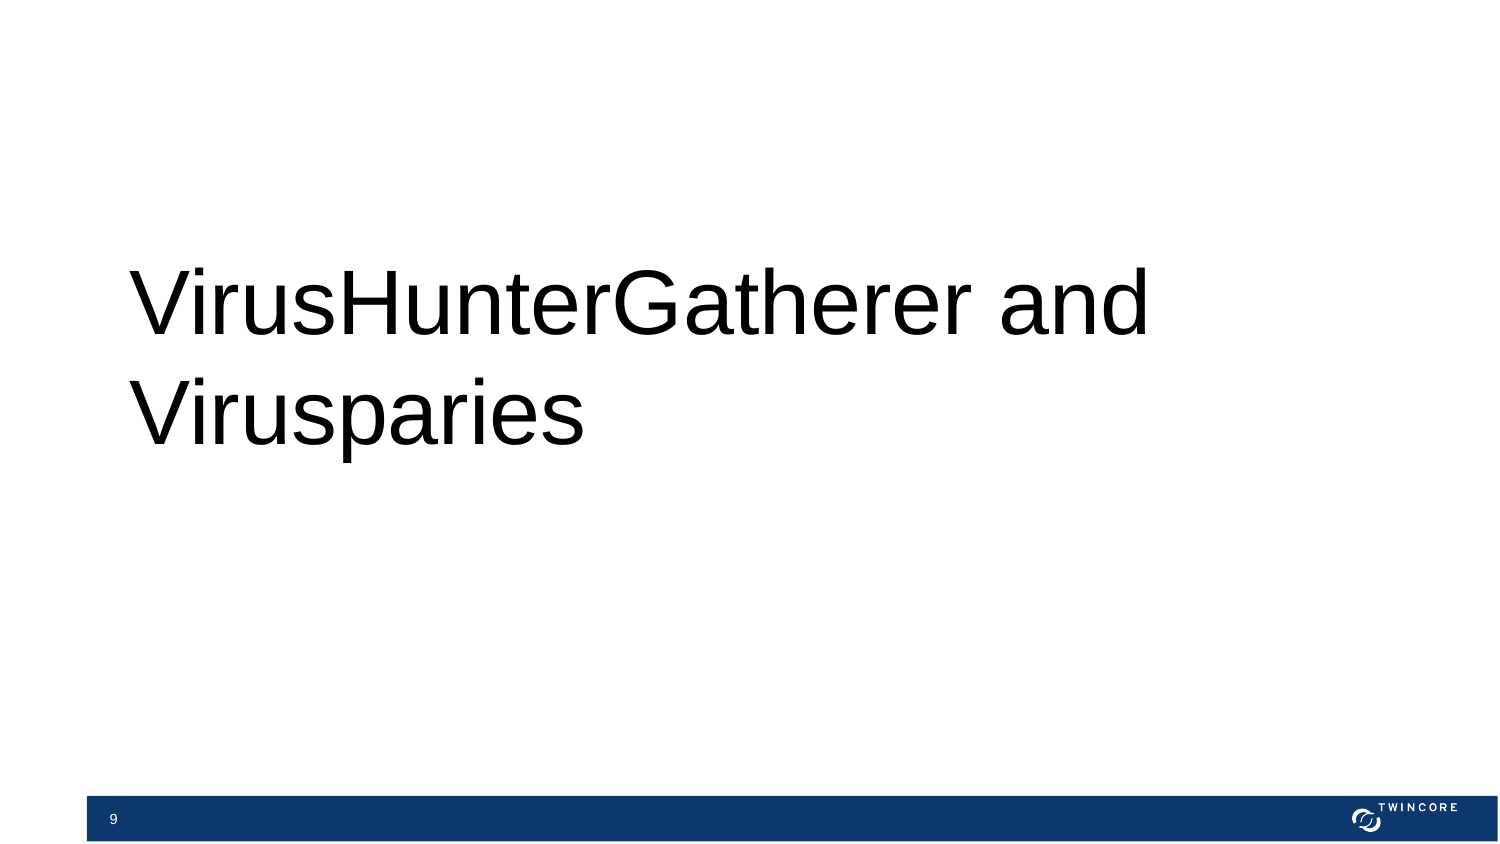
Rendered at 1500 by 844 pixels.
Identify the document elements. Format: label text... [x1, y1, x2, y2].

picture [1352, 803, 1457, 832]
text_box VirusHunterGatherer and Virusparies [129, 302, 1369, 404]
